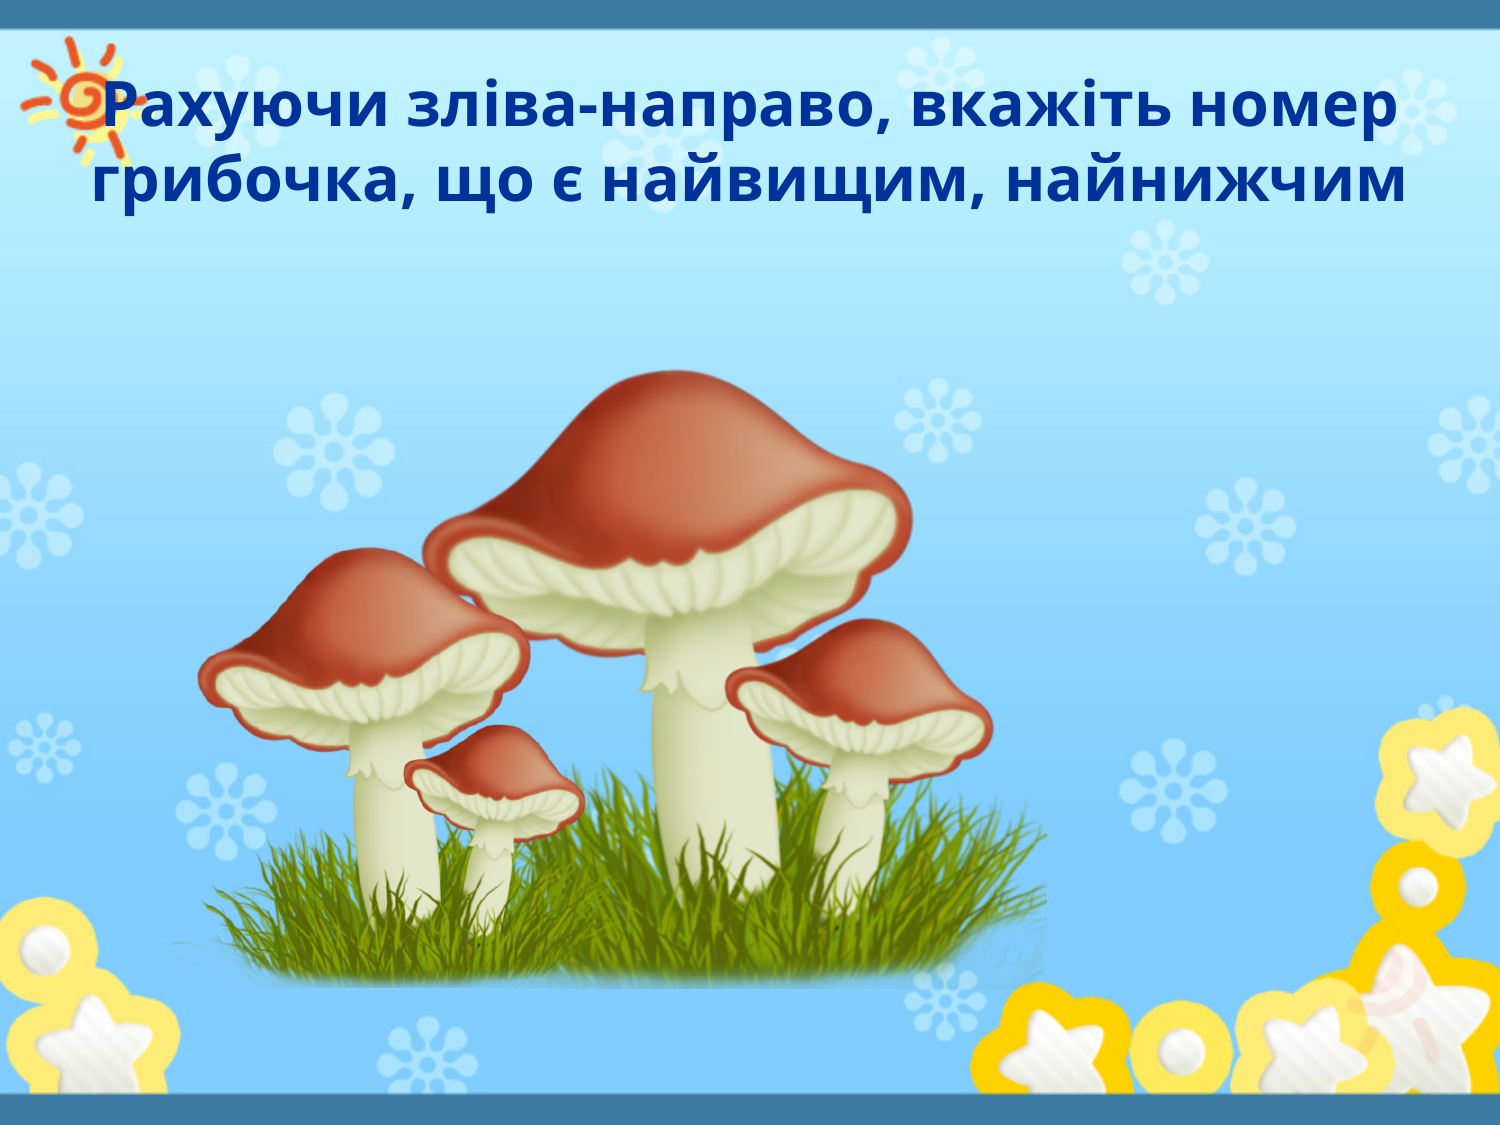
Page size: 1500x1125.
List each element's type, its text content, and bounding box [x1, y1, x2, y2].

picture [0, 0, 1500, 1125]
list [383, 325, 1047, 989]
title Рахуючи зліва-направо, вкажіть номер грибочка, що є найвищим, найнижчим [75, 45, 1425, 233]
